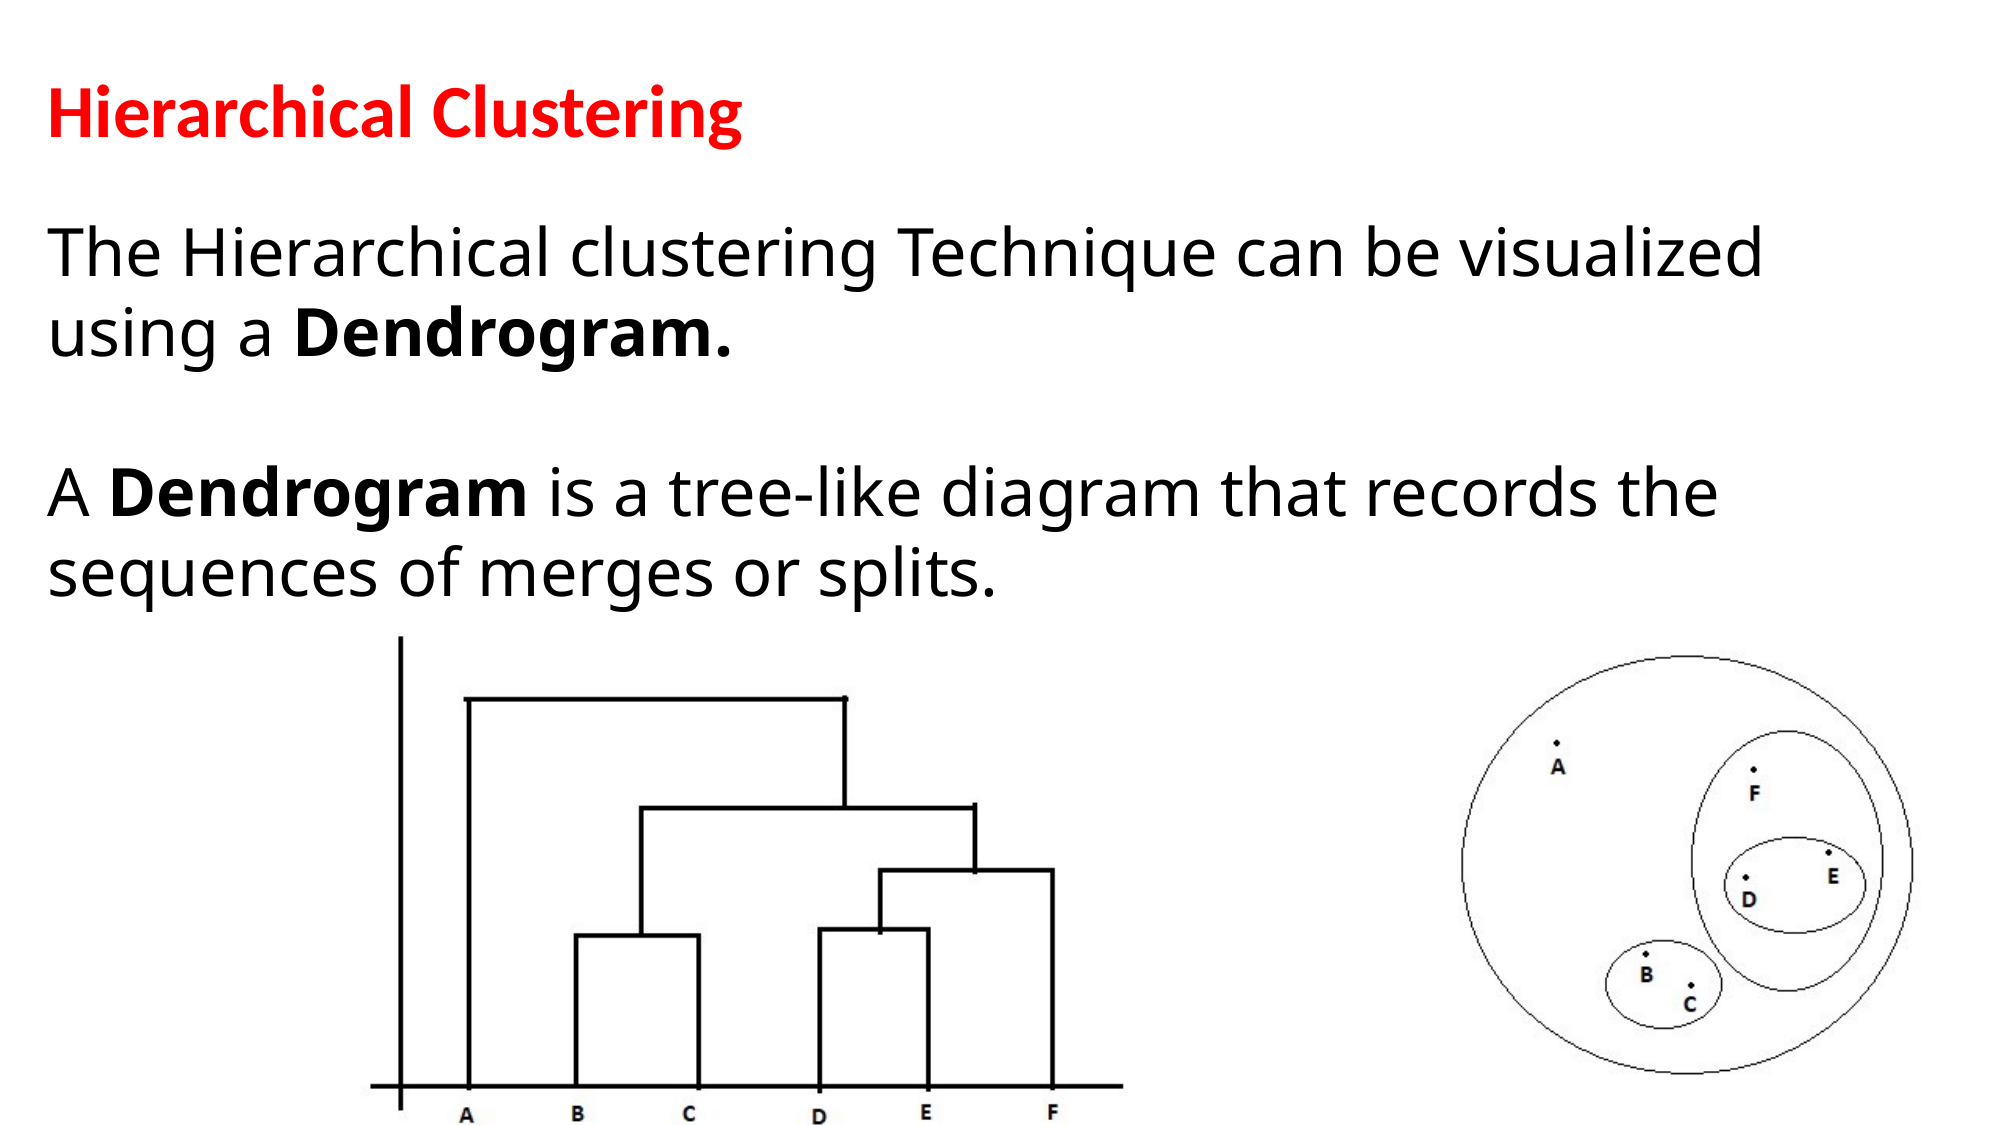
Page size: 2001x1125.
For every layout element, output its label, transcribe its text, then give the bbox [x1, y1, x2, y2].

text_box Hierarchical Clustering [32, 54, 846, 160]
picture [345, 615, 1169, 1125]
picture [1403, 633, 1985, 1093]
text_box The Hierarchical clustering Technique can be visualized using a Dendrogram. A Dendrogram is a tree-like diagram that records the sequences of merges or splits. [32, 202, 1952, 778]
